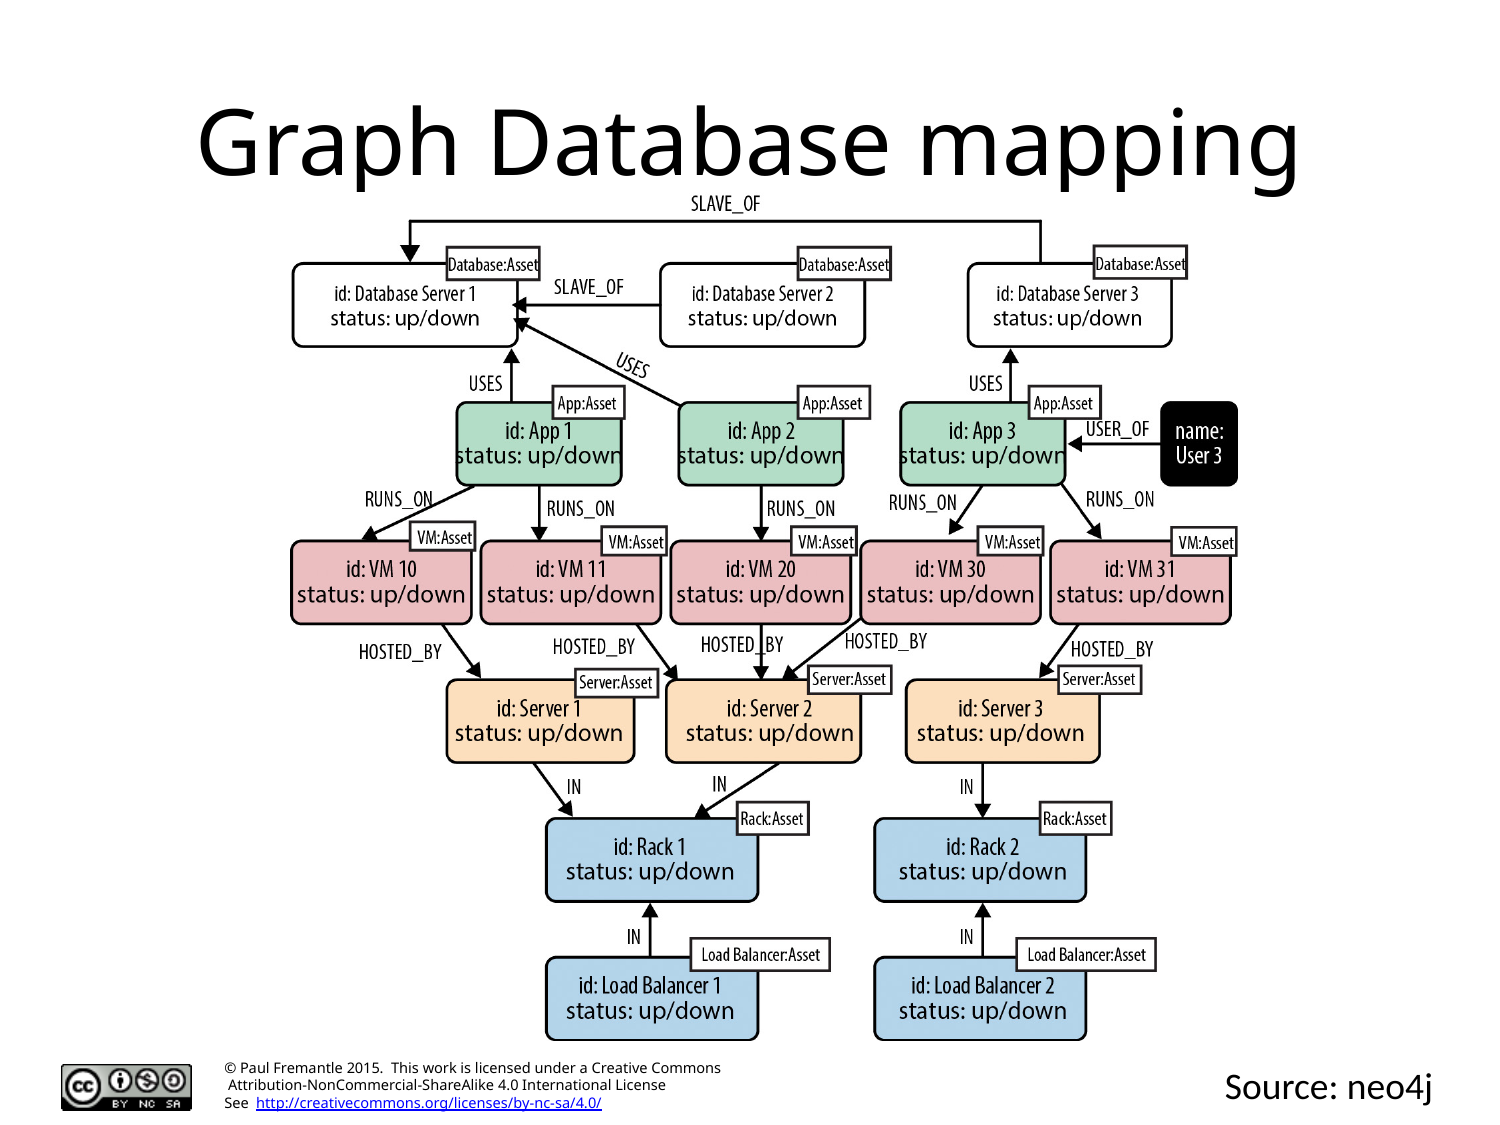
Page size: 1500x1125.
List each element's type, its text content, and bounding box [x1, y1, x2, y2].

picture [61, 1064, 192, 1111]
text_box Source: neo4j [1210, 1054, 1449, 1115]
picture [289, 192, 1238, 1041]
title Graph Database mapping [75, 45, 1425, 233]
